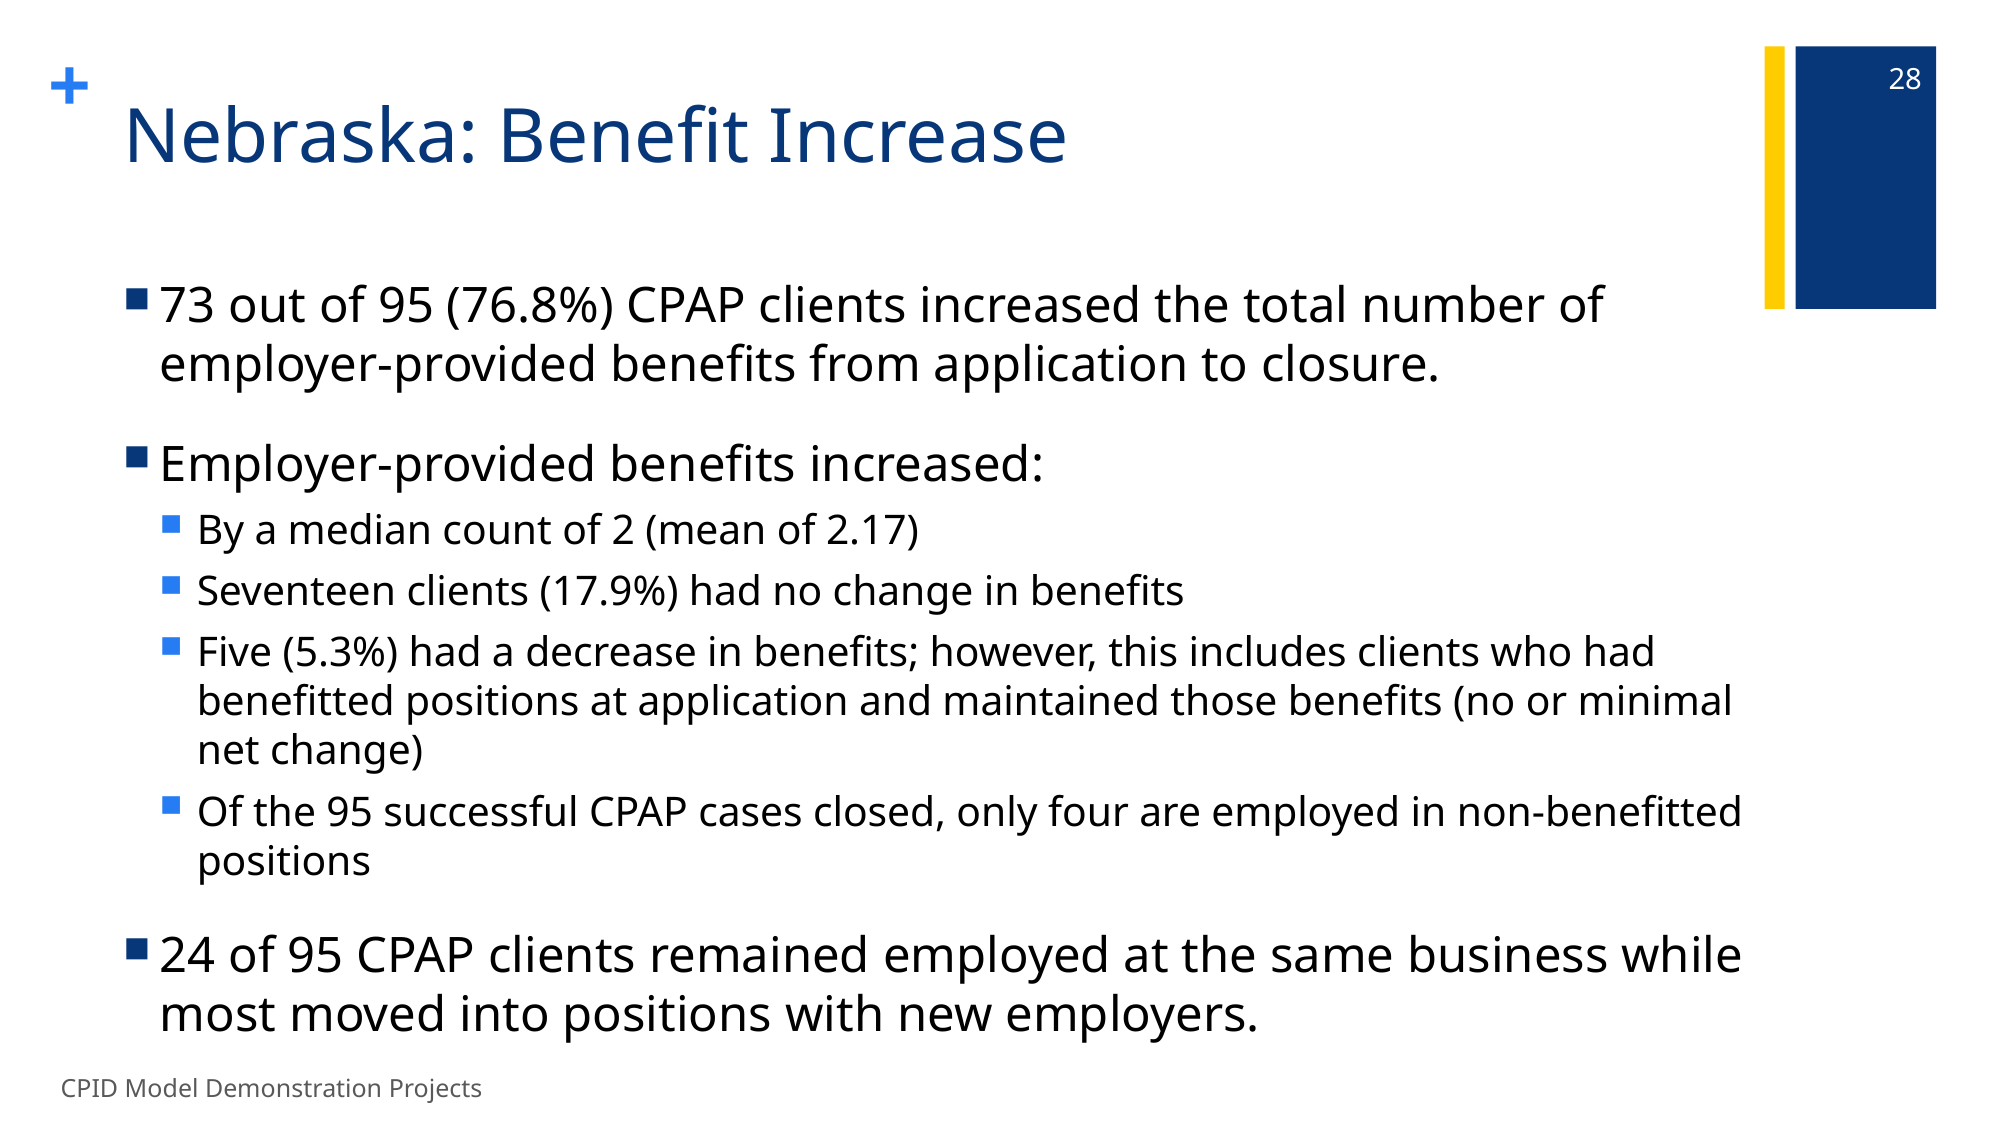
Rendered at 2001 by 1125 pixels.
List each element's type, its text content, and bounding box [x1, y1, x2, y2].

slide_number 28 [1846, 50, 1938, 110]
title Nebraska: Benefit Increase [108, 79, 1779, 266]
list 73 out of 95 (76.8%) CPAP clients increased the total number of employer-provided benefits from application to closure. Employer-provided benefits increased: By a median count of 2 (mean of 2.17) Seventeen clients (17.9%) had no change in benefits Five (5.3%) had a decrease in benefits; however, this includes clients who had benefitted positions at application and maintained those benefits (no or minimal net change) Of the 95 successful CPAP cases closed, only four are employed in non-benefitted positions 24 of 95 CPAP clients remained employed at the same business while most moved into positions with new employers. [108, 266, 1779, 1053]
